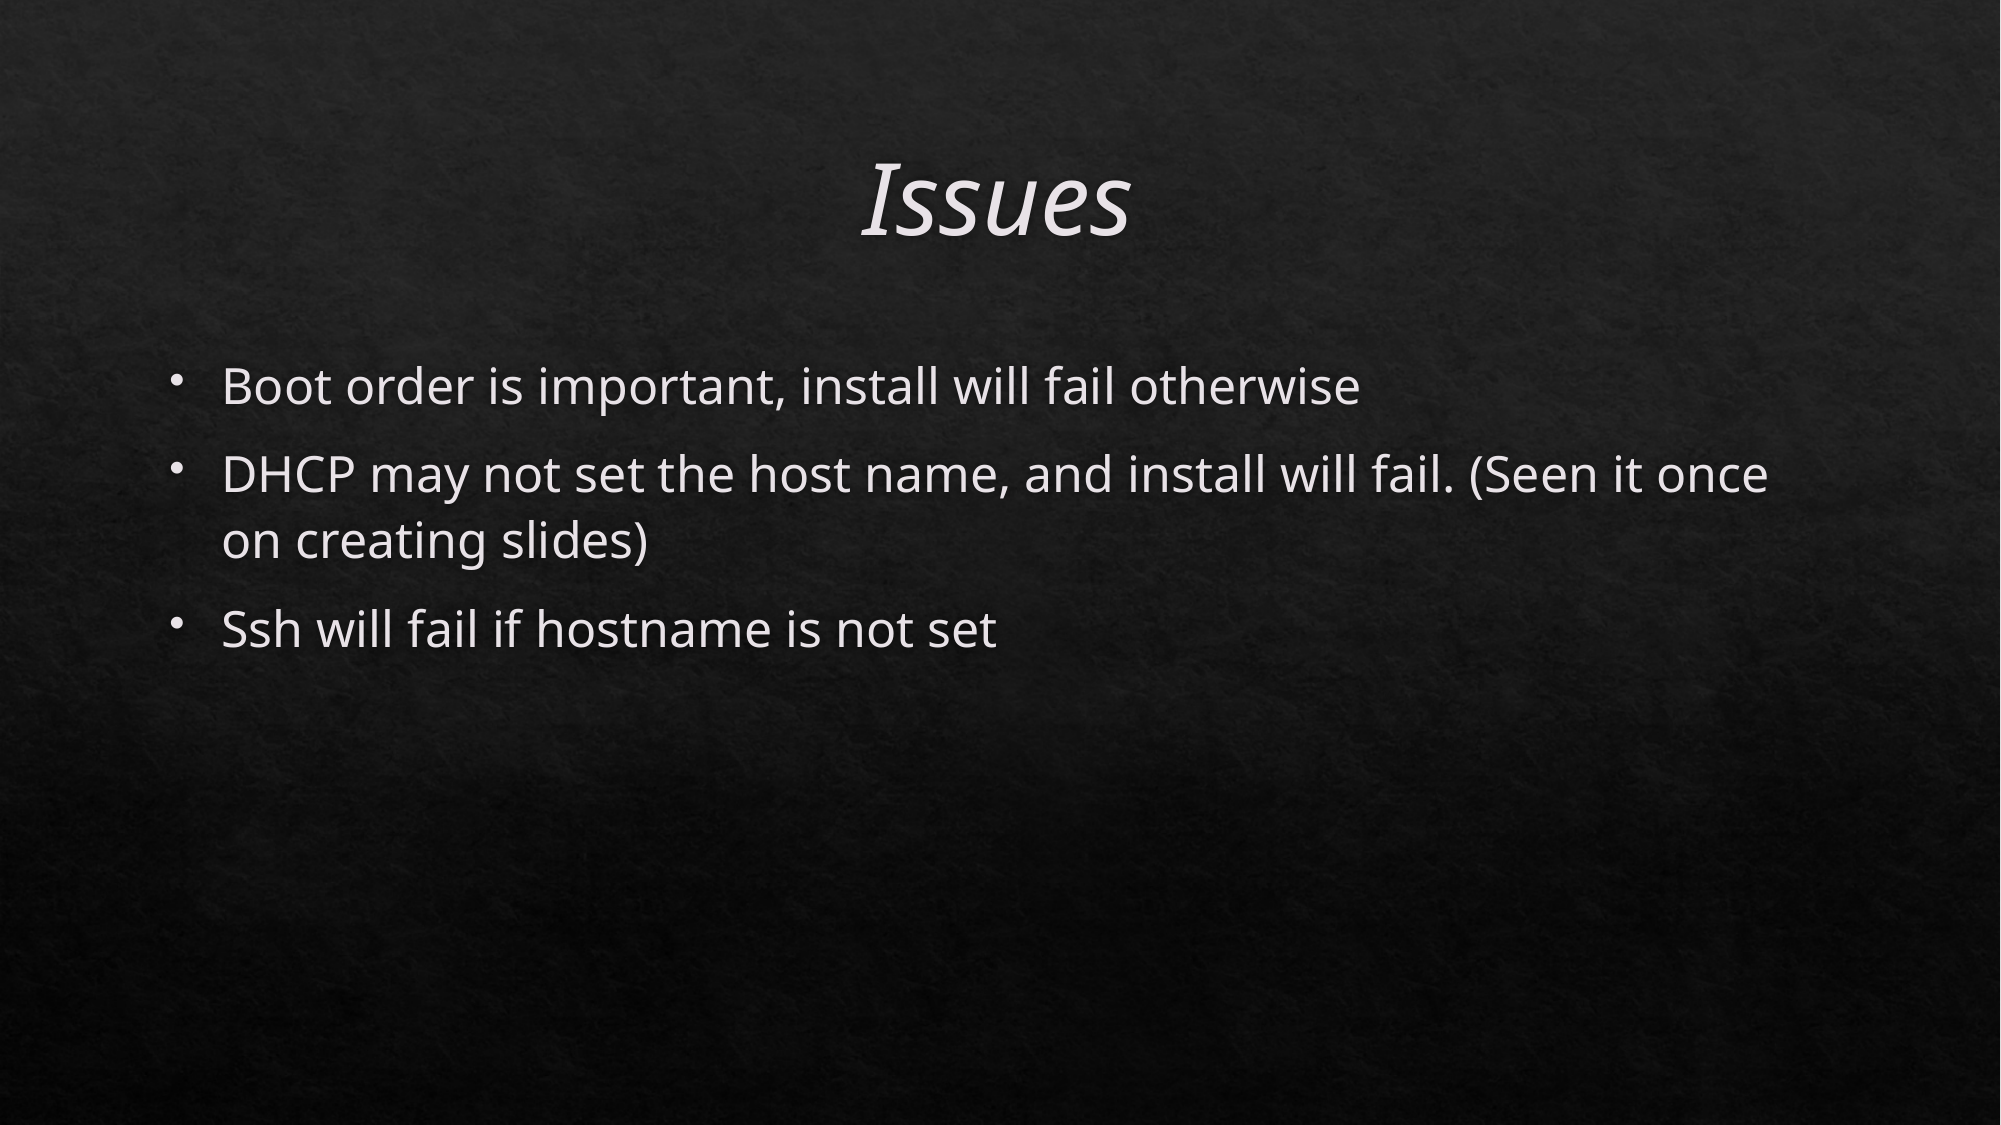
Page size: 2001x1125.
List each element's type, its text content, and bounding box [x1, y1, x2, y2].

title Issues [149, 99, 1849, 307]
list Boot order is important, install will fail otherwise DHCP may not set the host name, and install will fail. (Seen it once on creating slides) Ssh will fail if hostname is not set [149, 340, 1849, 950]
